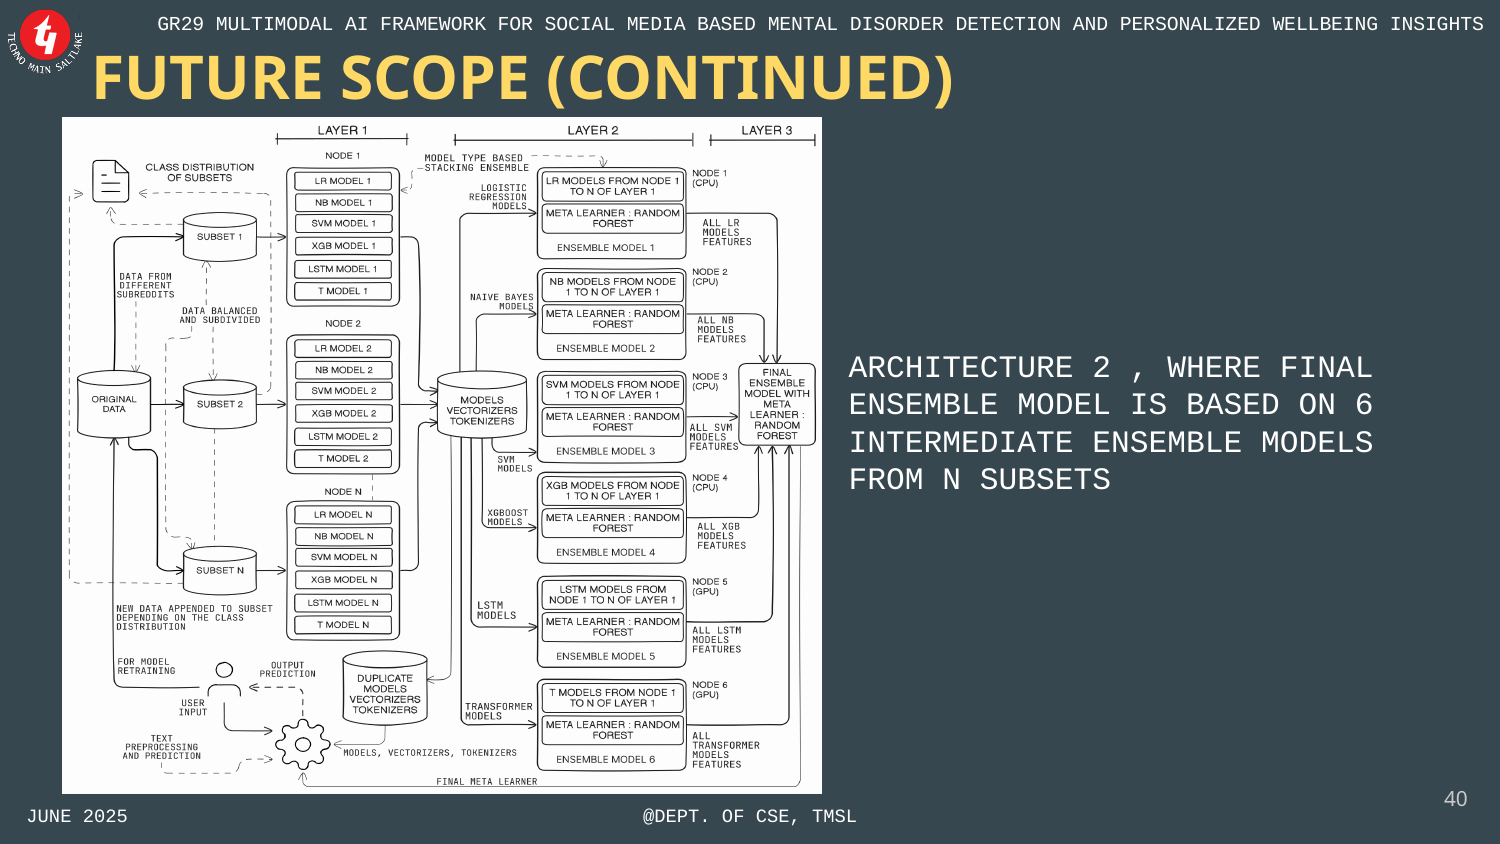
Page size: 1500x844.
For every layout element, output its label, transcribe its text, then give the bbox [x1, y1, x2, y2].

text_box @DEPT. OF CSE, TMSL [582, 785, 918, 844]
picture [62, 117, 822, 794]
text_box GR29 MULTIMODAL AI FRAMEWORK FOR SOCIAL MEDIA BASED MENTAL DISORDER DETECTION AND PERSONALIZED WELLBEING INSIGHTS [94, 0, 1500, 49]
title FUTURE SCOPE (CONTINUED) [76, 49, 1474, 118]
picture [0, 0, 91, 87]
text_box JUNE 2025 [0, 785, 155, 844]
slide_number ‹#› [1392, 767, 1483, 833]
text_box ARCHITECTURE 2 , WHERE FINAL ENSEMBLE MODEL IS BASED ON 6 INTERMEDIATE ENSEMBLE MODELS FROM N SUBSETS [833, 330, 1479, 511]
